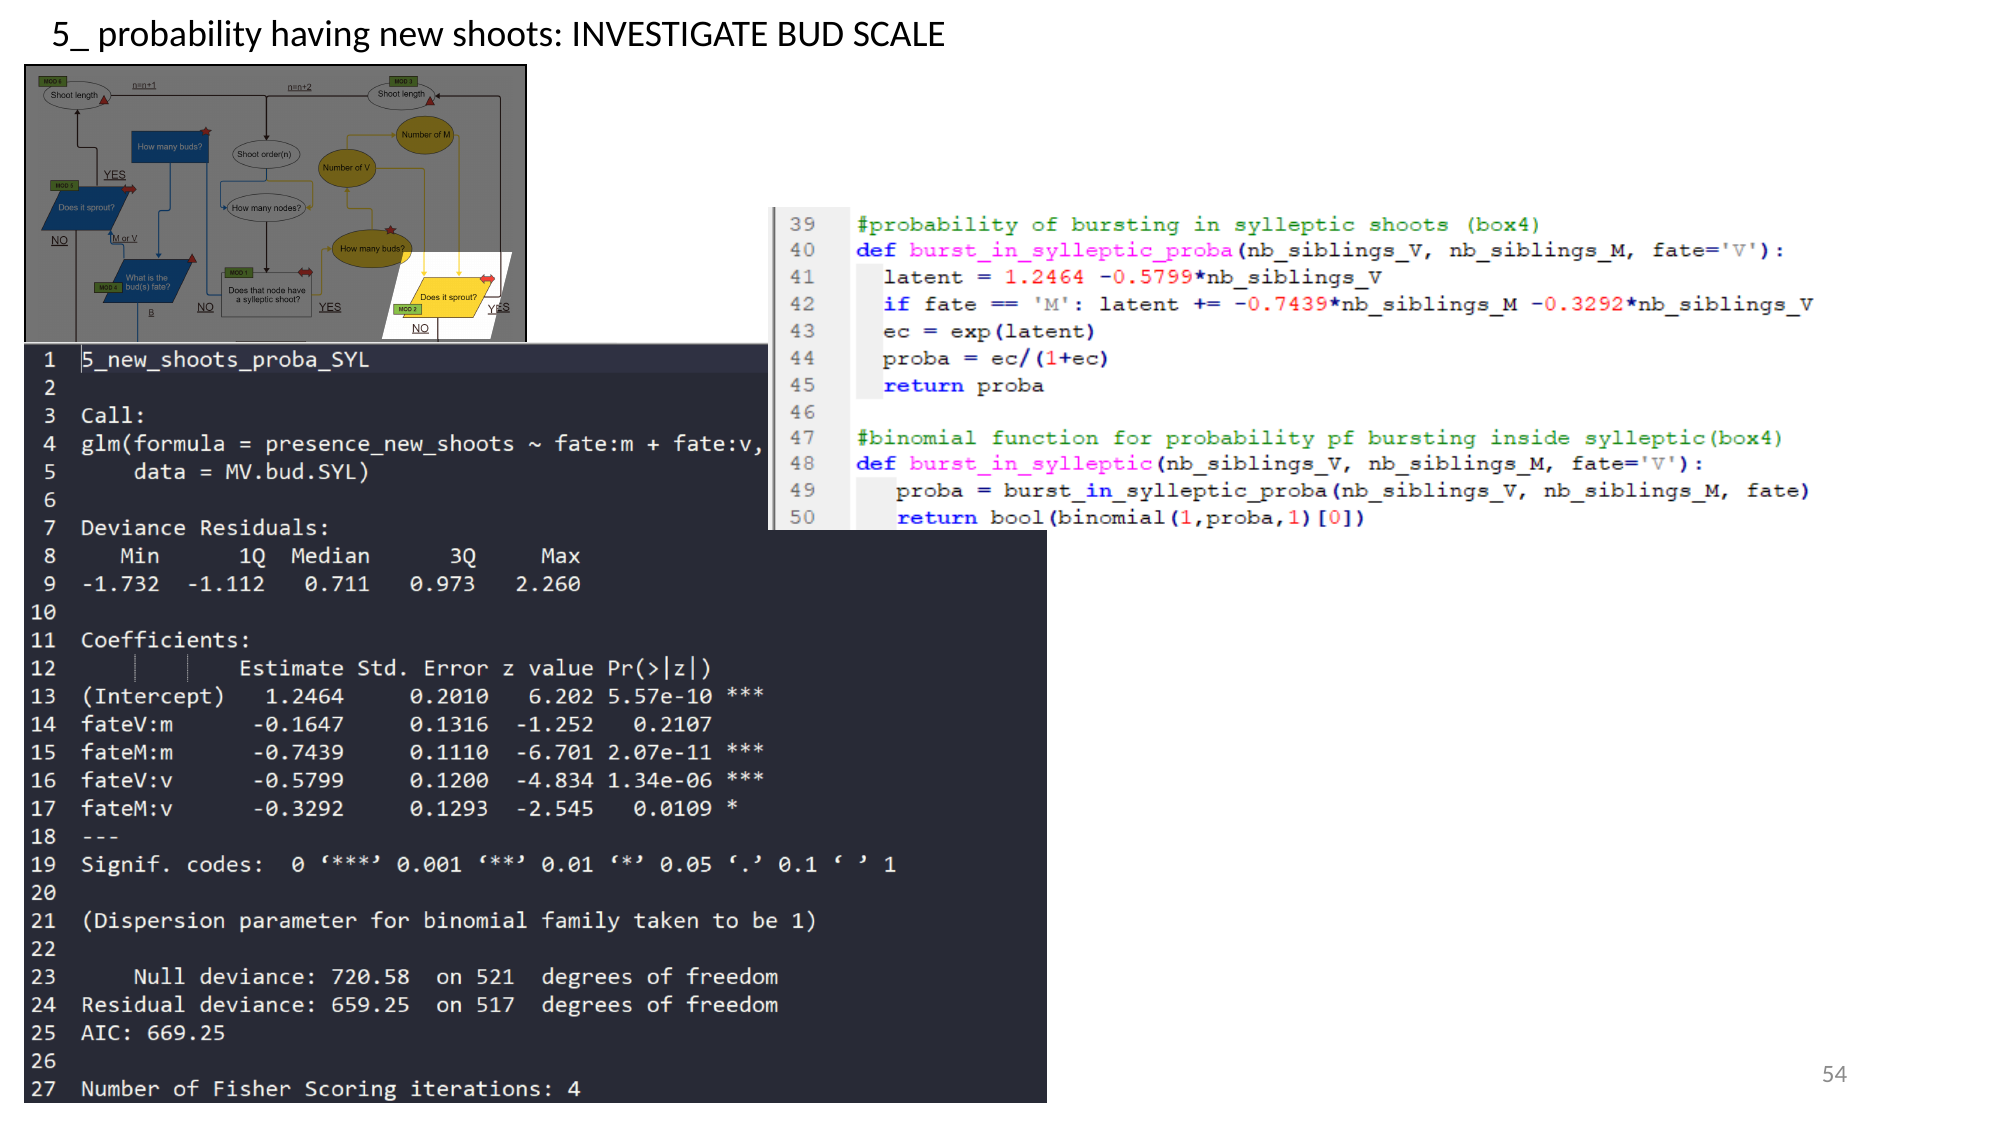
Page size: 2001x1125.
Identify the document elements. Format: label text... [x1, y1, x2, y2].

text_box 5_ probability having new shoots: INVESTIGATE BUD SCALE [36, 1, 1101, 62]
text_box [24, 64, 527, 342]
slide_number 54 [1412, 1042, 1863, 1103]
picture [24, 76, 1896, 1103]
